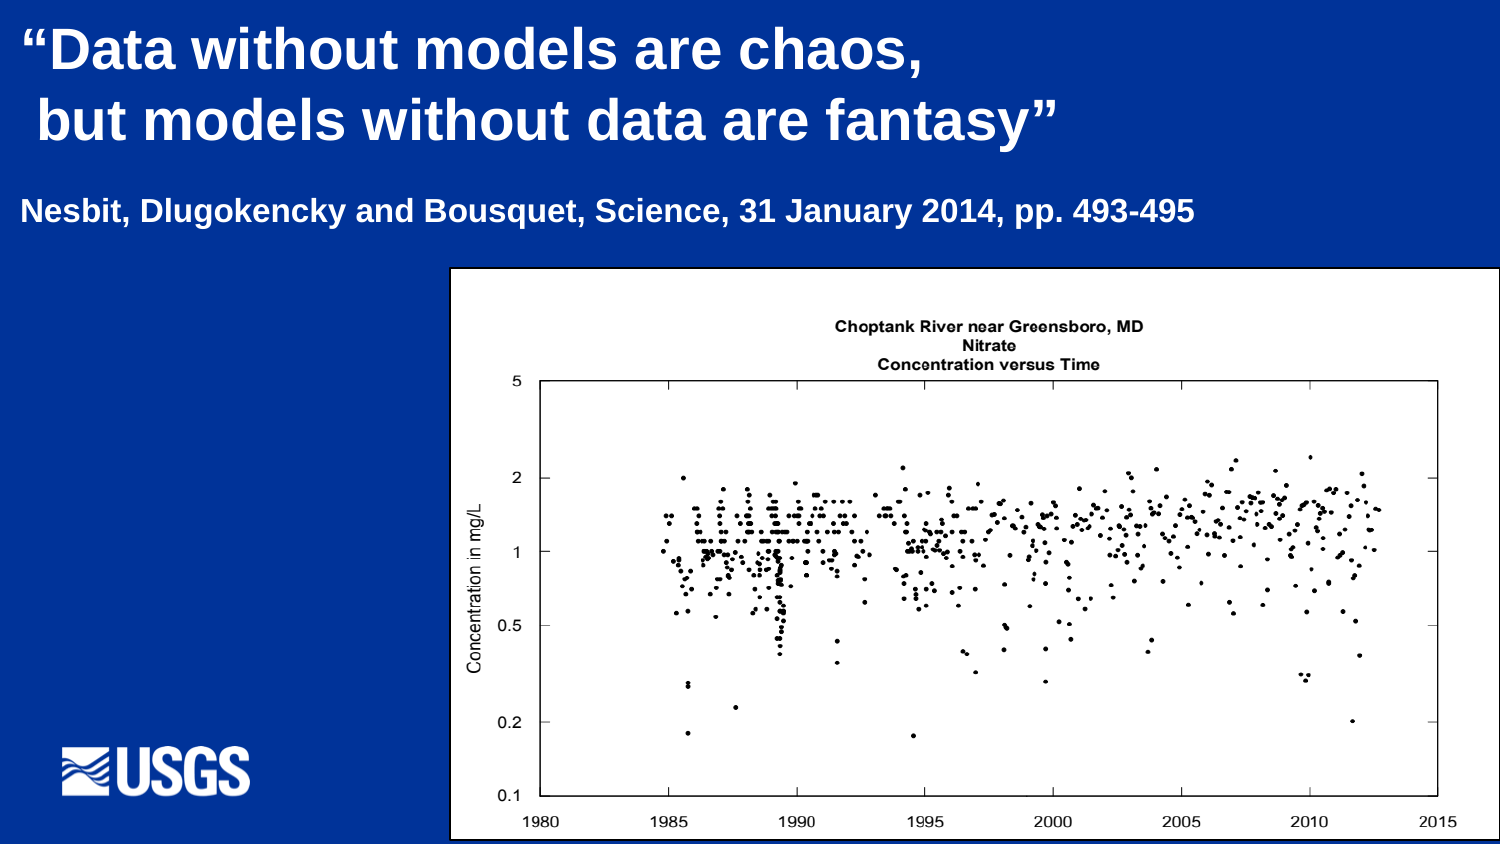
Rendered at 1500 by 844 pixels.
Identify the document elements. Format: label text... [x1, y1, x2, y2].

text_box [449, 268, 1500, 841]
list “Data without models are chaos, but models without data are fantasy” Nesbit, Dlugokencky and Bousquet, Science, 31 January 2014, pp. 493-495 [12, 4, 1488, 239]
picture [424, 309, 1476, 844]
